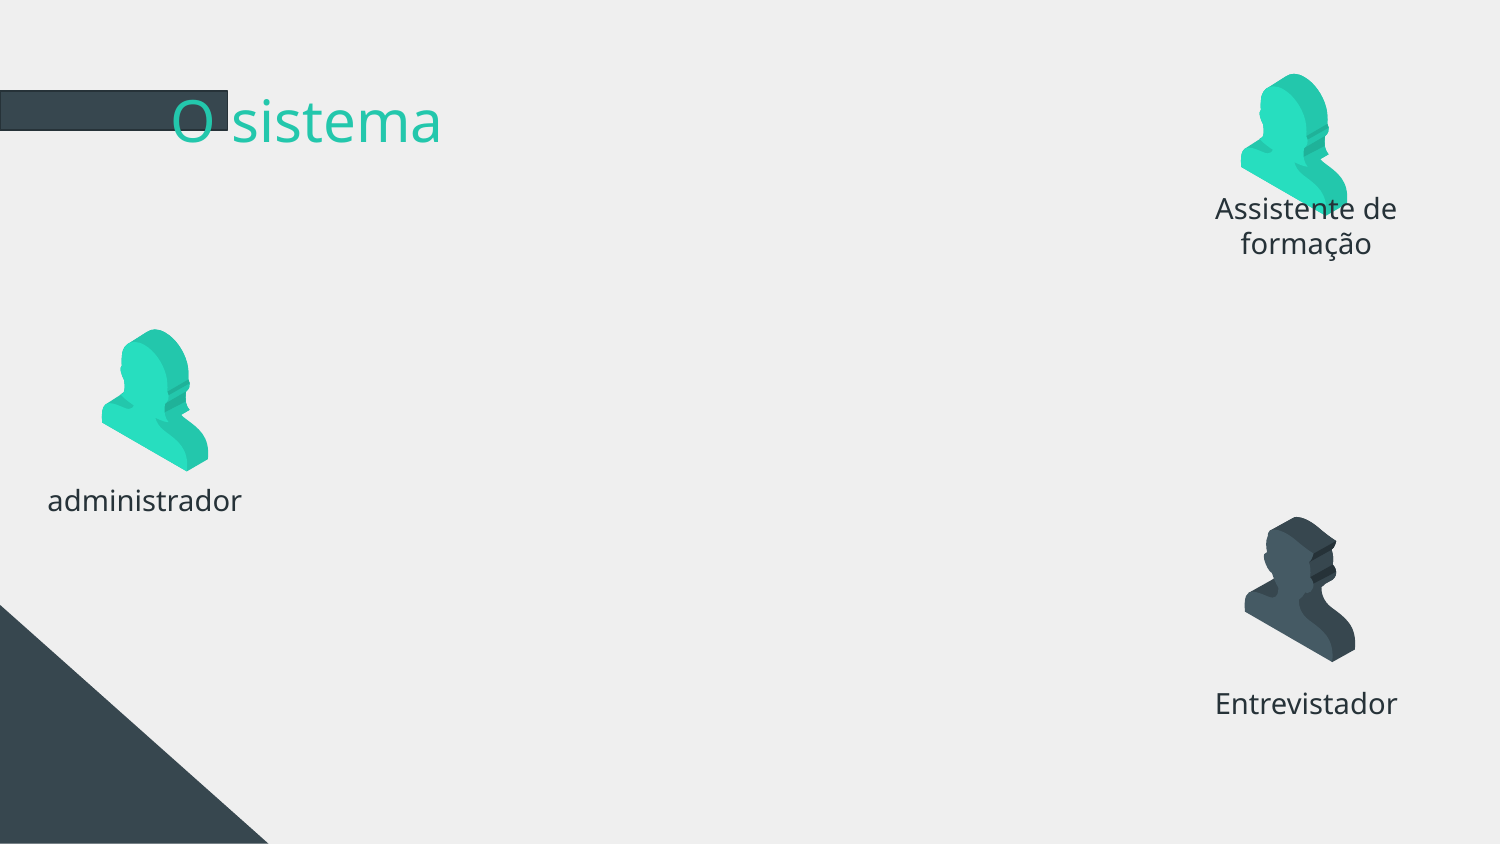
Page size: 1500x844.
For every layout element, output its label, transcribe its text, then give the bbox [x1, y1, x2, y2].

text_box Assistente de formação [1152, 214, 1461, 276]
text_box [1243, 516, 1358, 663]
text_box Entrevistador [1152, 674, 1461, 736]
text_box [100, 329, 211, 472]
text_box administrador [16, 471, 274, 532]
title O sistema [155, 59, 1348, 142]
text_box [1239, 73, 1350, 217]
